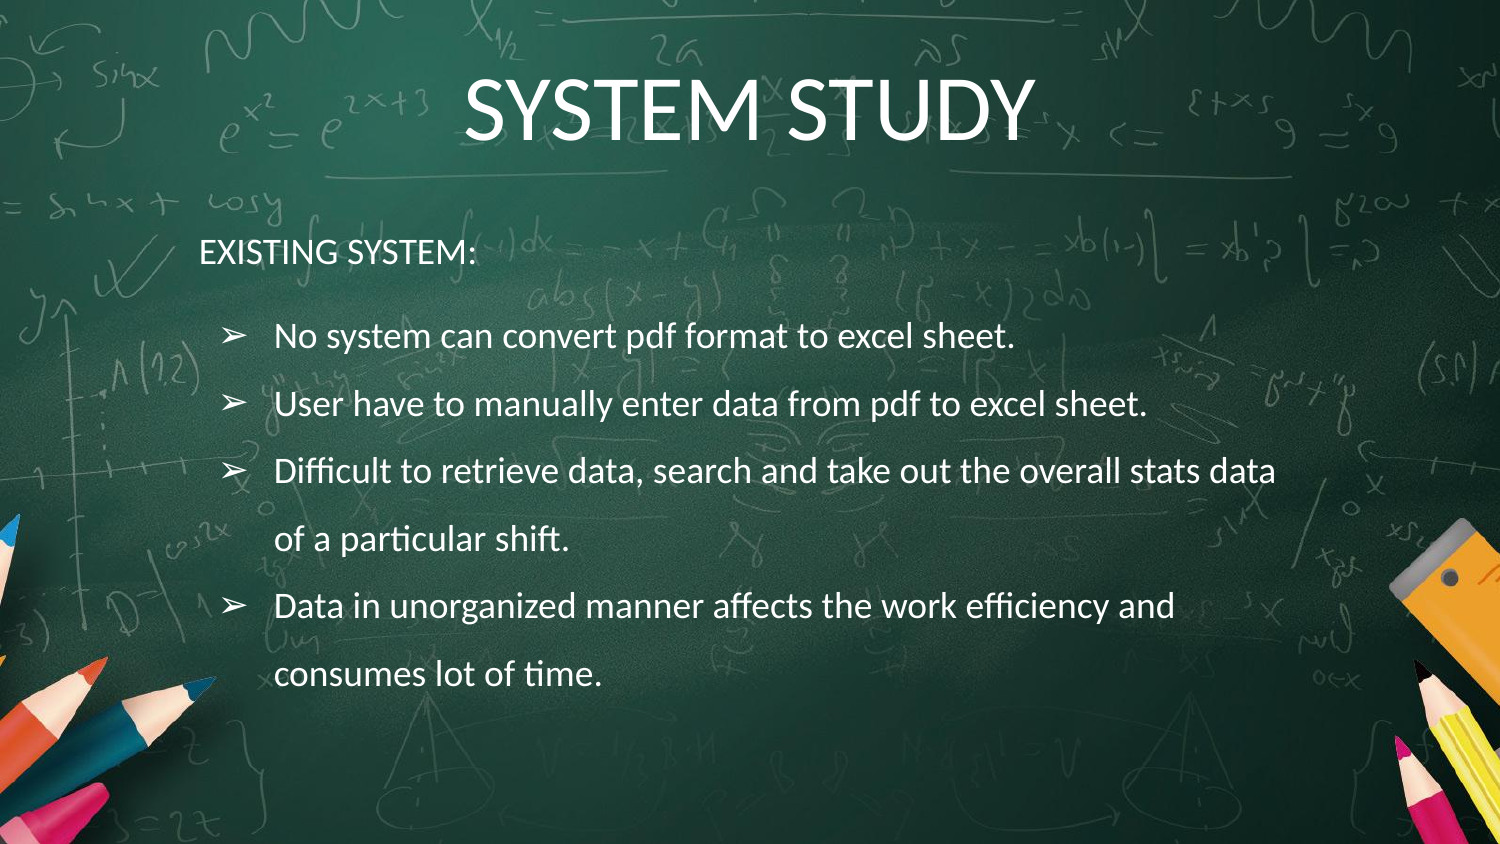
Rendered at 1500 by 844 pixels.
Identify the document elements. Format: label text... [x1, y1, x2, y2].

picture [0, 0, 1500, 844]
title SYSTEM STUDY [187, 30, 1313, 167]
subtitle EXISTING SYSTEM: No system can convert pdf format to excel sheet. User have to manually enter data from pdf to excel sheet. Difficult to retrieve data, search and take out the overall stats data of a particular shift. Data in unorganized manner affects the work efficiency and consumes lot of time. [187, 199, 1313, 740]
